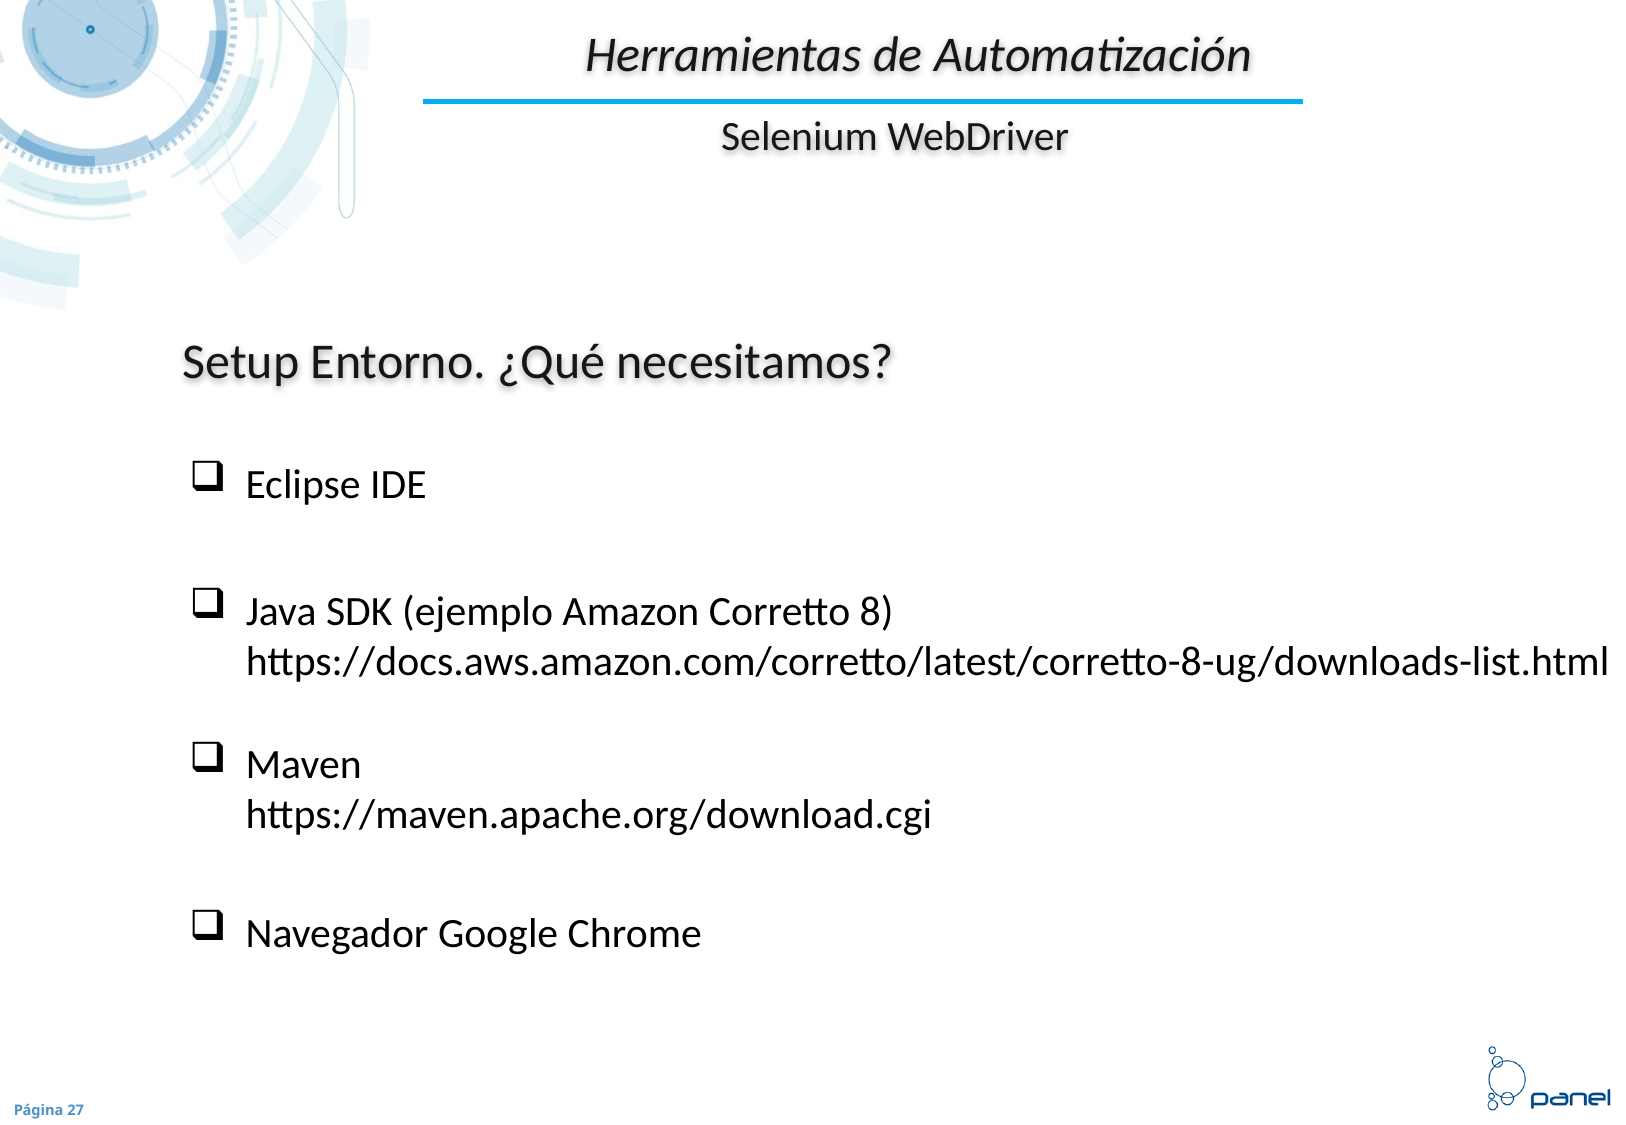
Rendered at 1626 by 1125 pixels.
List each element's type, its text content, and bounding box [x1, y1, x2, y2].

text_box Herramientas de Automatización [245, 13, 1593, 89]
text_box Eclipse IDE [174, 449, 1486, 515]
text_box Java SDK (ejemplo Amazon Corretto 8) https://docs.aws.amazon.com/corretto/latest/corretto-8-ug/downloads-list.html [174, 576, 1625, 692]
text_box Navegador Google Chrome [174, 898, 1486, 964]
picture [1476, 1039, 1618, 1118]
slide_number Página 27 [0, 1093, 338, 1125]
text_box Maven https://maven.apache.org/download.cgi [174, 729, 1486, 845]
text_box Selenium WebDriver [682, 111, 1108, 167]
text_box Setup Entorno. ¿Qué necesitamos? [167, 321, 1515, 397]
picture [0, 0, 1108, 344]
